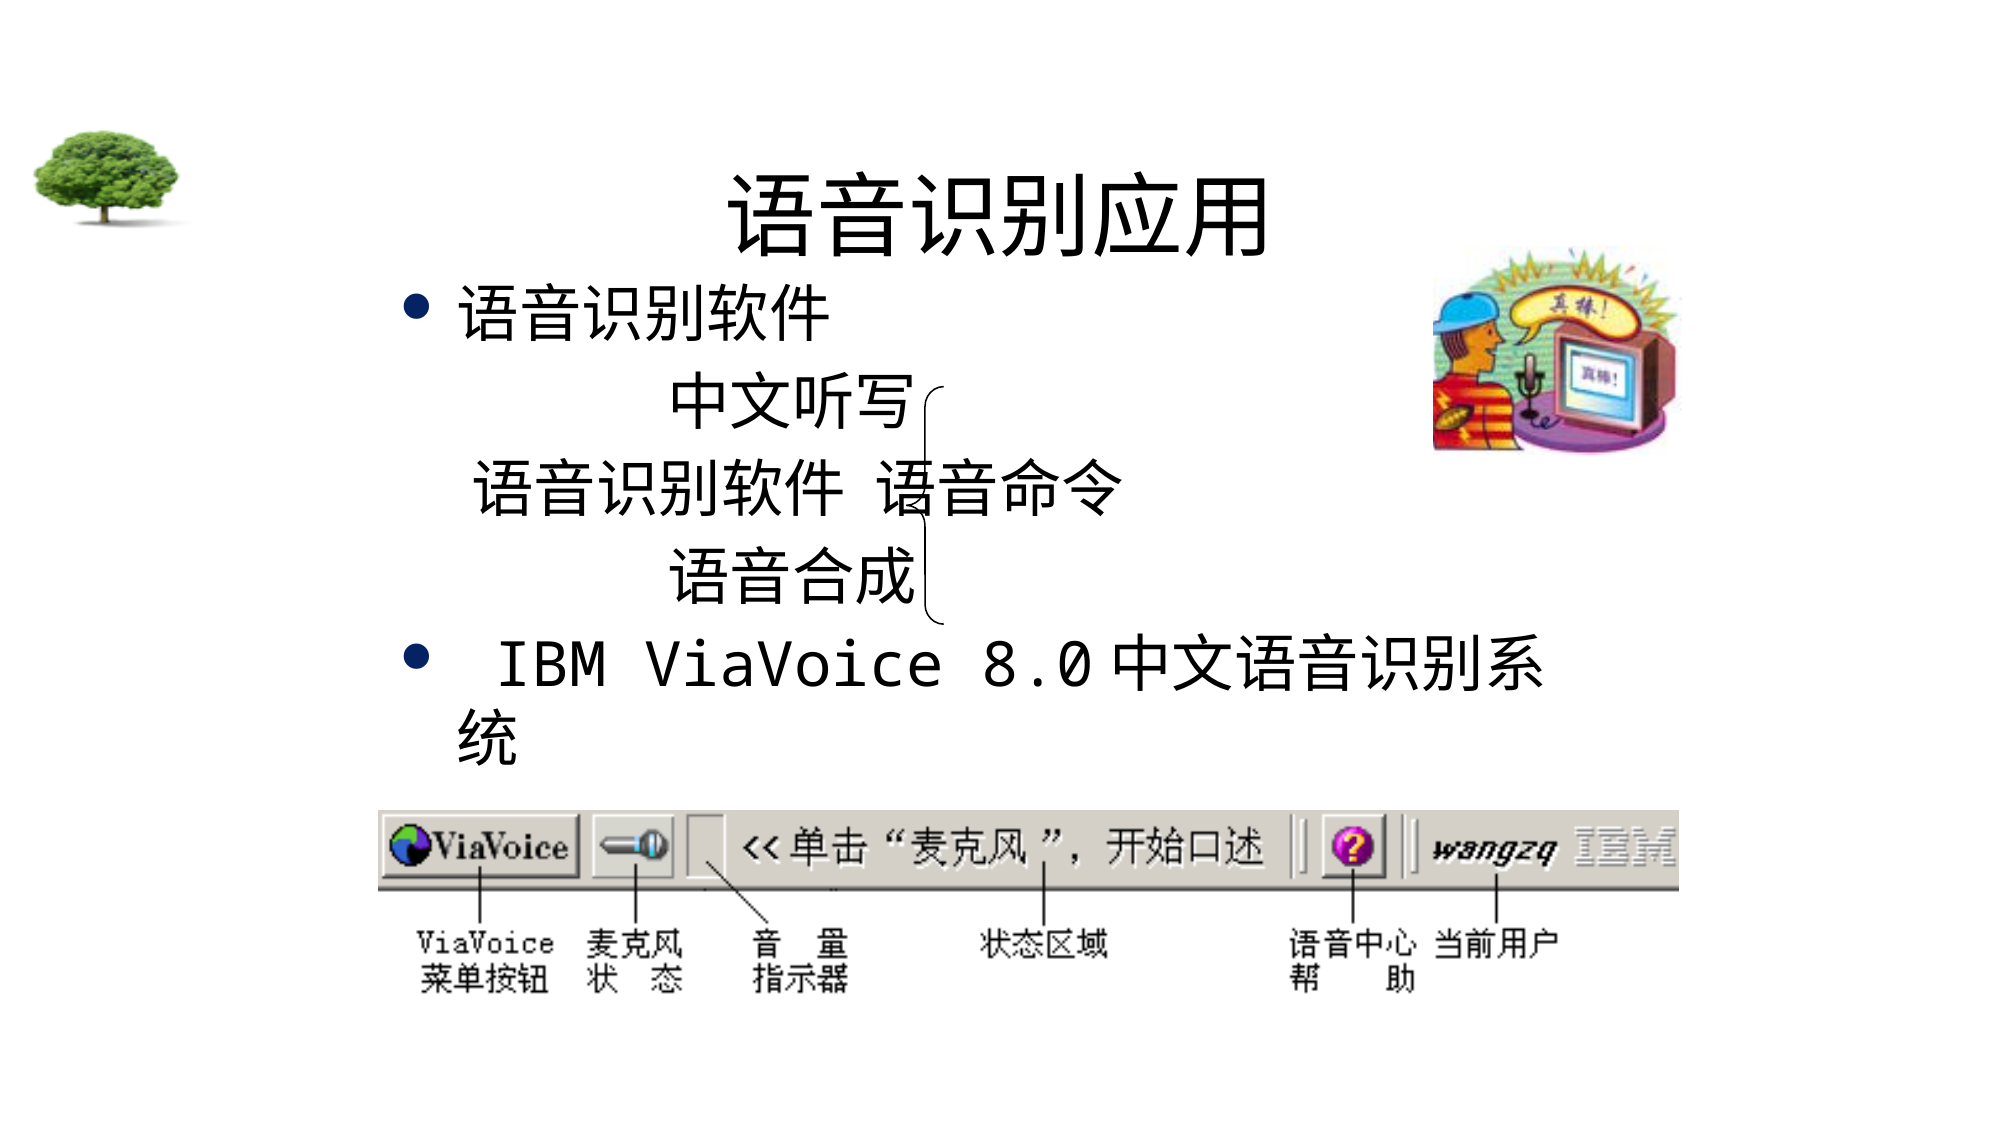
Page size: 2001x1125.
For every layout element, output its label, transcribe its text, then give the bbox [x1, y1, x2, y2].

text_box 语音识别软件 中文听写 语音识别软件 语音命令 语音合成 IBM ViaVoice 8.0中文语音识别系统 [385, 267, 1594, 637]
picture [1433, 245, 1682, 455]
picture [23, 117, 137, 233]
text_box [906, 386, 944, 625]
picture [378, 810, 1679, 996]
title 语音识别应用 [137, 59, 1863, 278]
